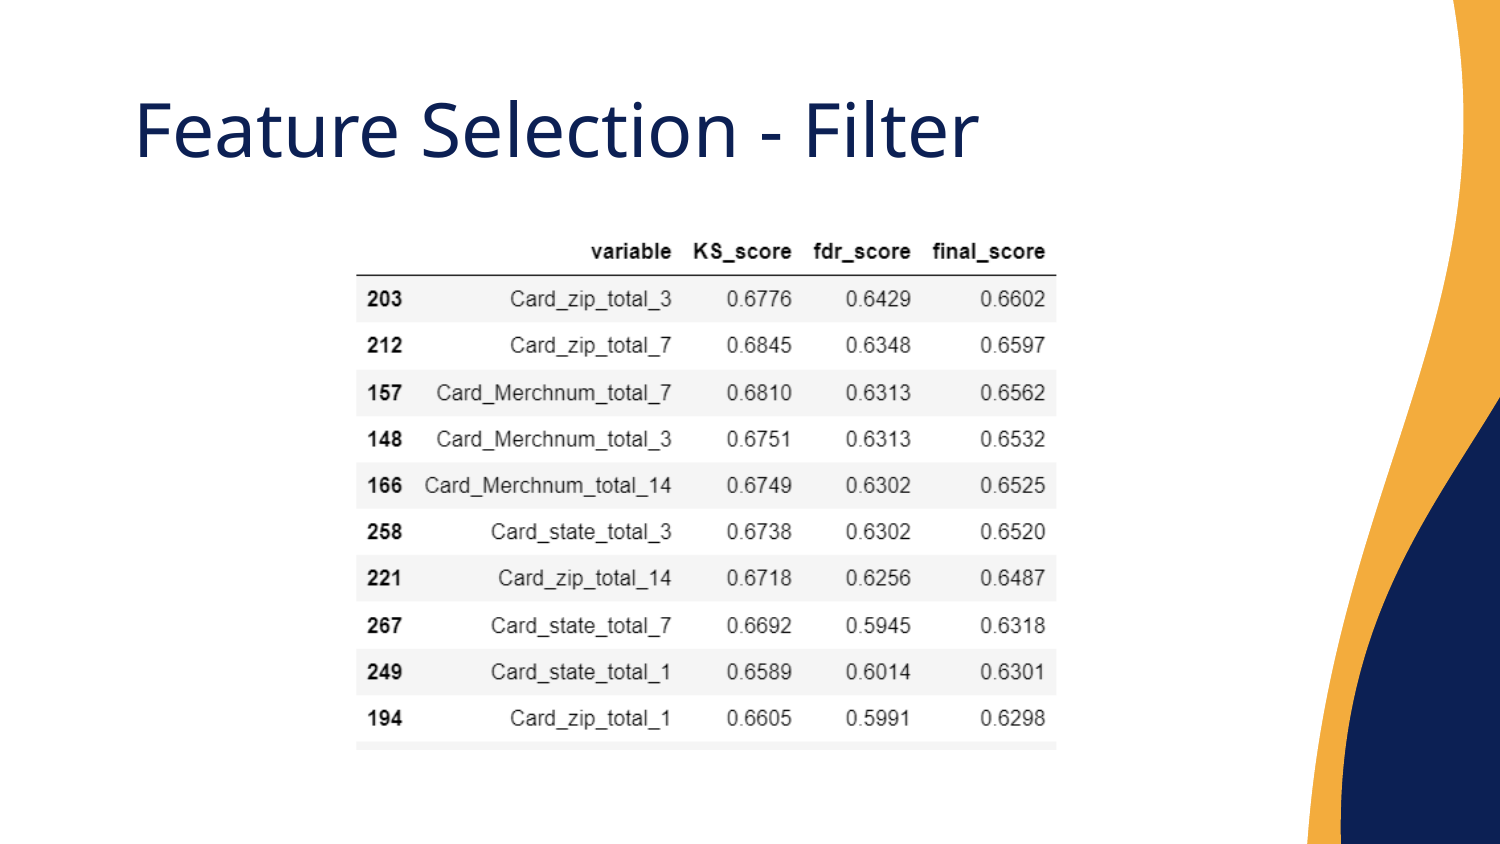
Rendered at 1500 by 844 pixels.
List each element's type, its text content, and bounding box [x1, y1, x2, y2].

picture [334, 205, 1079, 750]
title Feature Selection - Filter [118, 87, 1500, 167]
